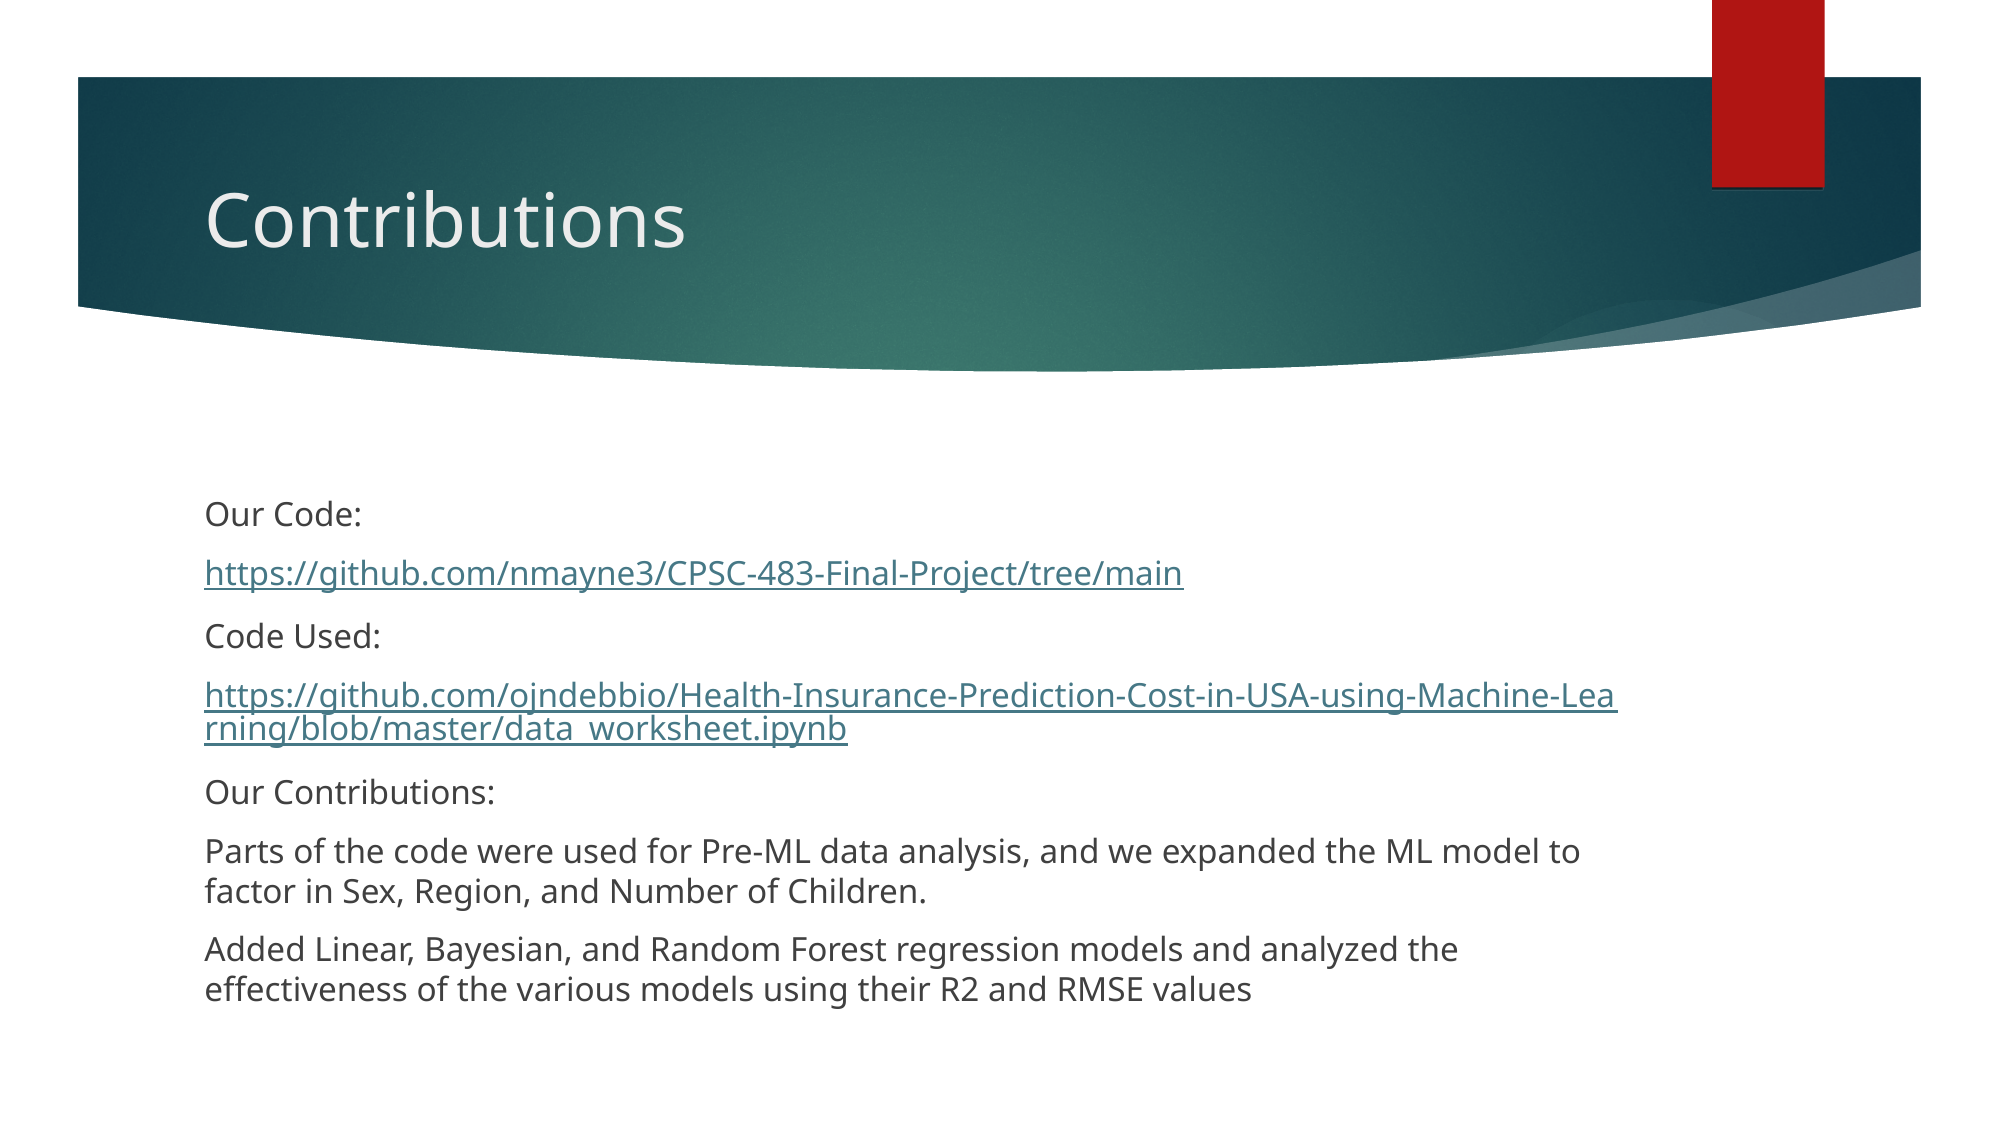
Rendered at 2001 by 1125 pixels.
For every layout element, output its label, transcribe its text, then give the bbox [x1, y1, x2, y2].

picture [79, 78, 1920, 371]
list Our Code: https://github.com/nmayne3/CPSC-483-Final-Project/tree/main Code Used: https://github.com/ojndebbio/Health-Insurance-Prediction-Cost-in-USA-using-Machine-Learning/blob/master/data_worksheet.ipynb Our Contributions: Parts of the code were used for Pre-ML data analysis, and we expanded the ML model to factor in Sex, Region, and Number of Children. Added Linear, Bayesian, and Random Forest regression models and analyzed the effectiveness of the various models using their R2 and RMSE values [189, 427, 1638, 988]
title Contributions [189, 159, 1638, 276]
